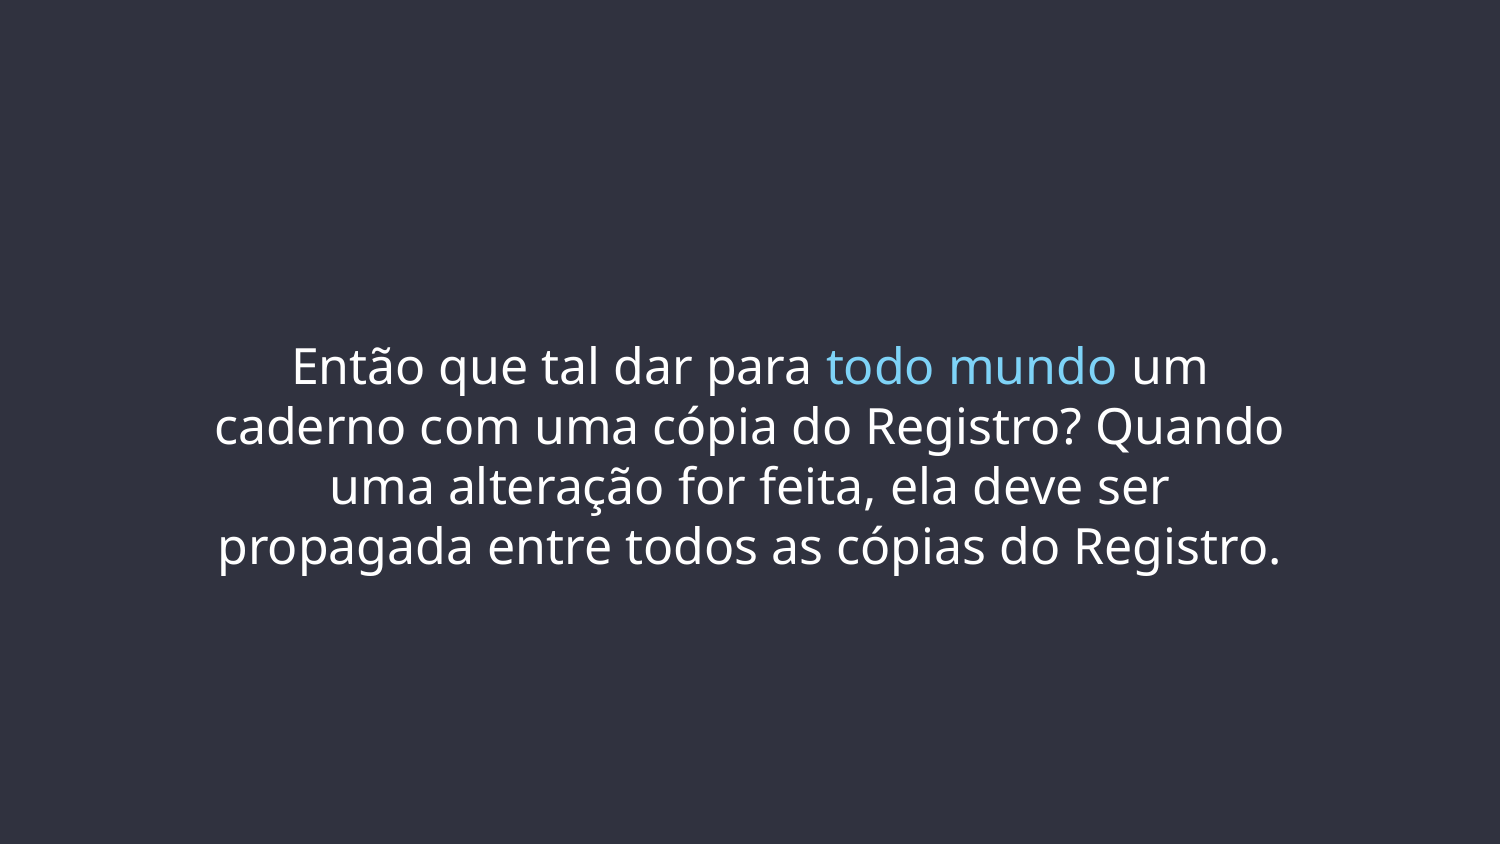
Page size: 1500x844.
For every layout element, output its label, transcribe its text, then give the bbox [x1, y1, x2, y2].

title Então que tal dar para todo mundo um caderno com uma cópia do Registro? Quando uma alteração for feita, ela deve ser propagada entre todos as cópias do Registro. [194, 319, 1306, 525]
